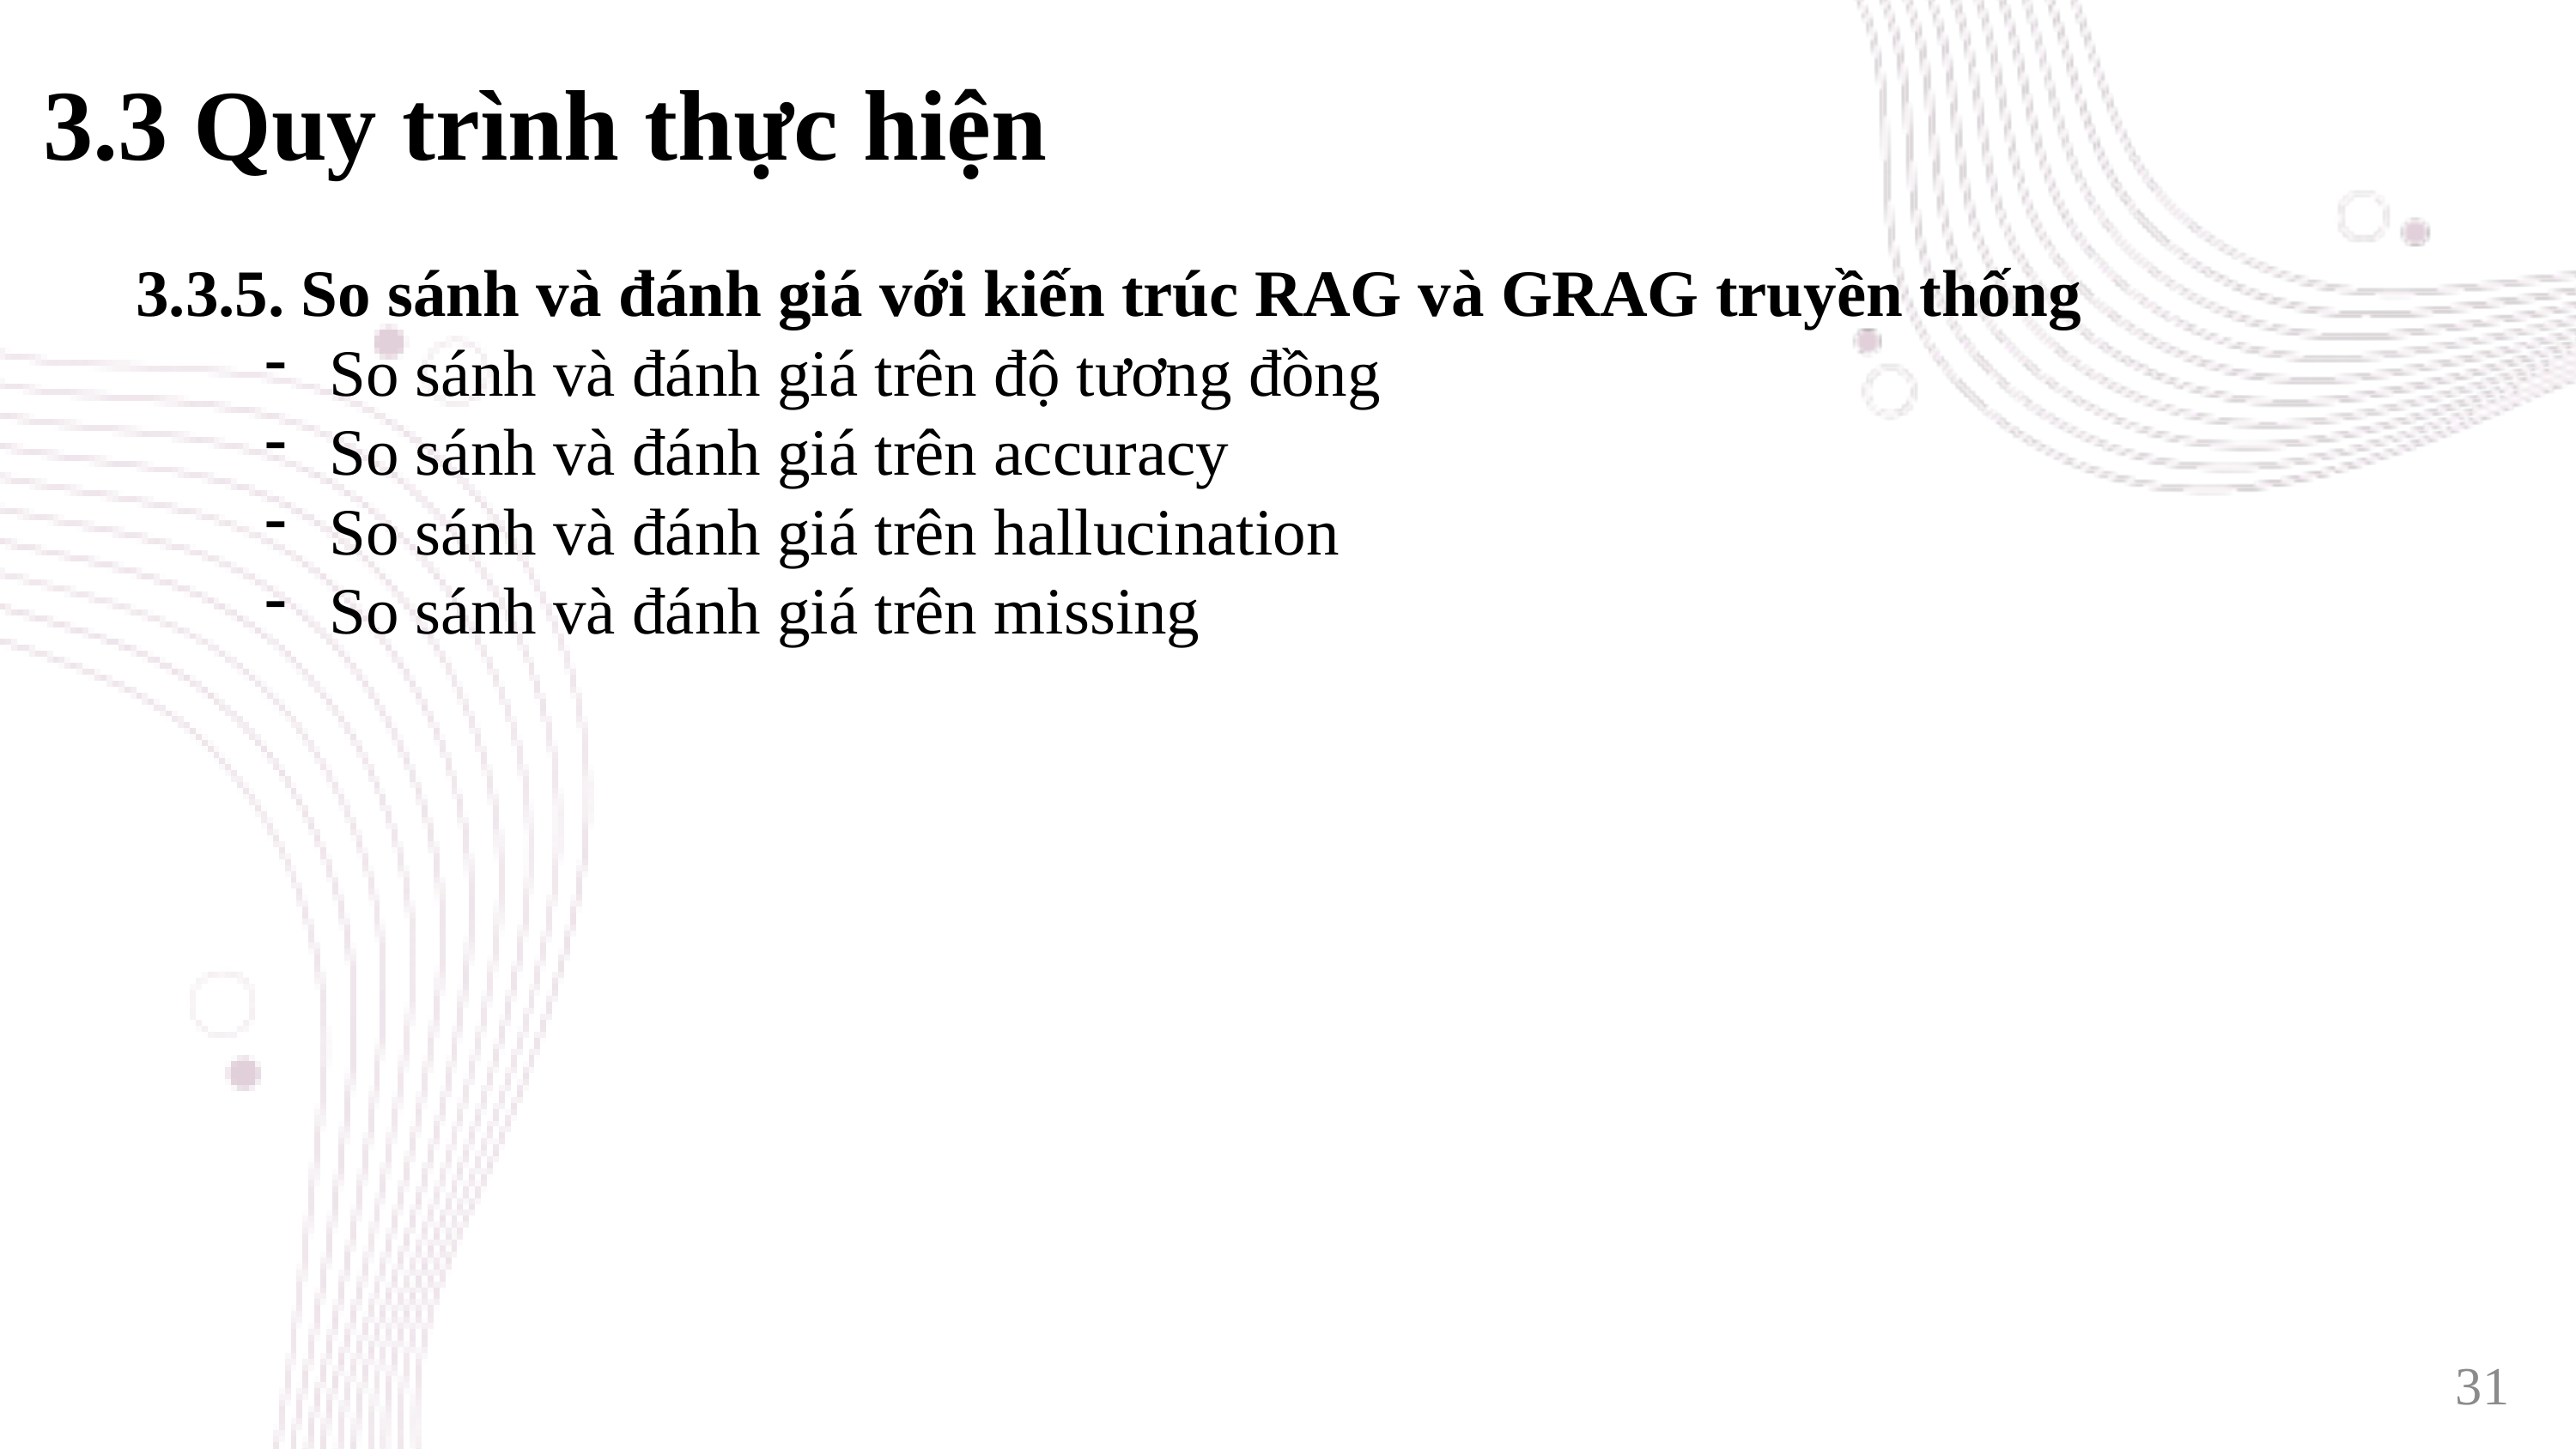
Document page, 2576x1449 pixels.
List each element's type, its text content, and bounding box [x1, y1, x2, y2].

slide_number 31 [2221, 1357, 2523, 1410]
text_box 3.3.5. So sánh và đánh giá với kiến trúc RAG và GRAG truyền thống So sánh và đánh giá trên độ tương đồng So sánh và đánh giá trên accuracy So sánh và đánh giá trên hallucination So sánh và đánh giá trên missing [614, 244, 1969, 654]
picture [1780, 0, 2576, 704]
text_box 3.3 Quy trình thực hiện [42, 0, 1969, 180]
picture [0, 223, 612, 1449]
